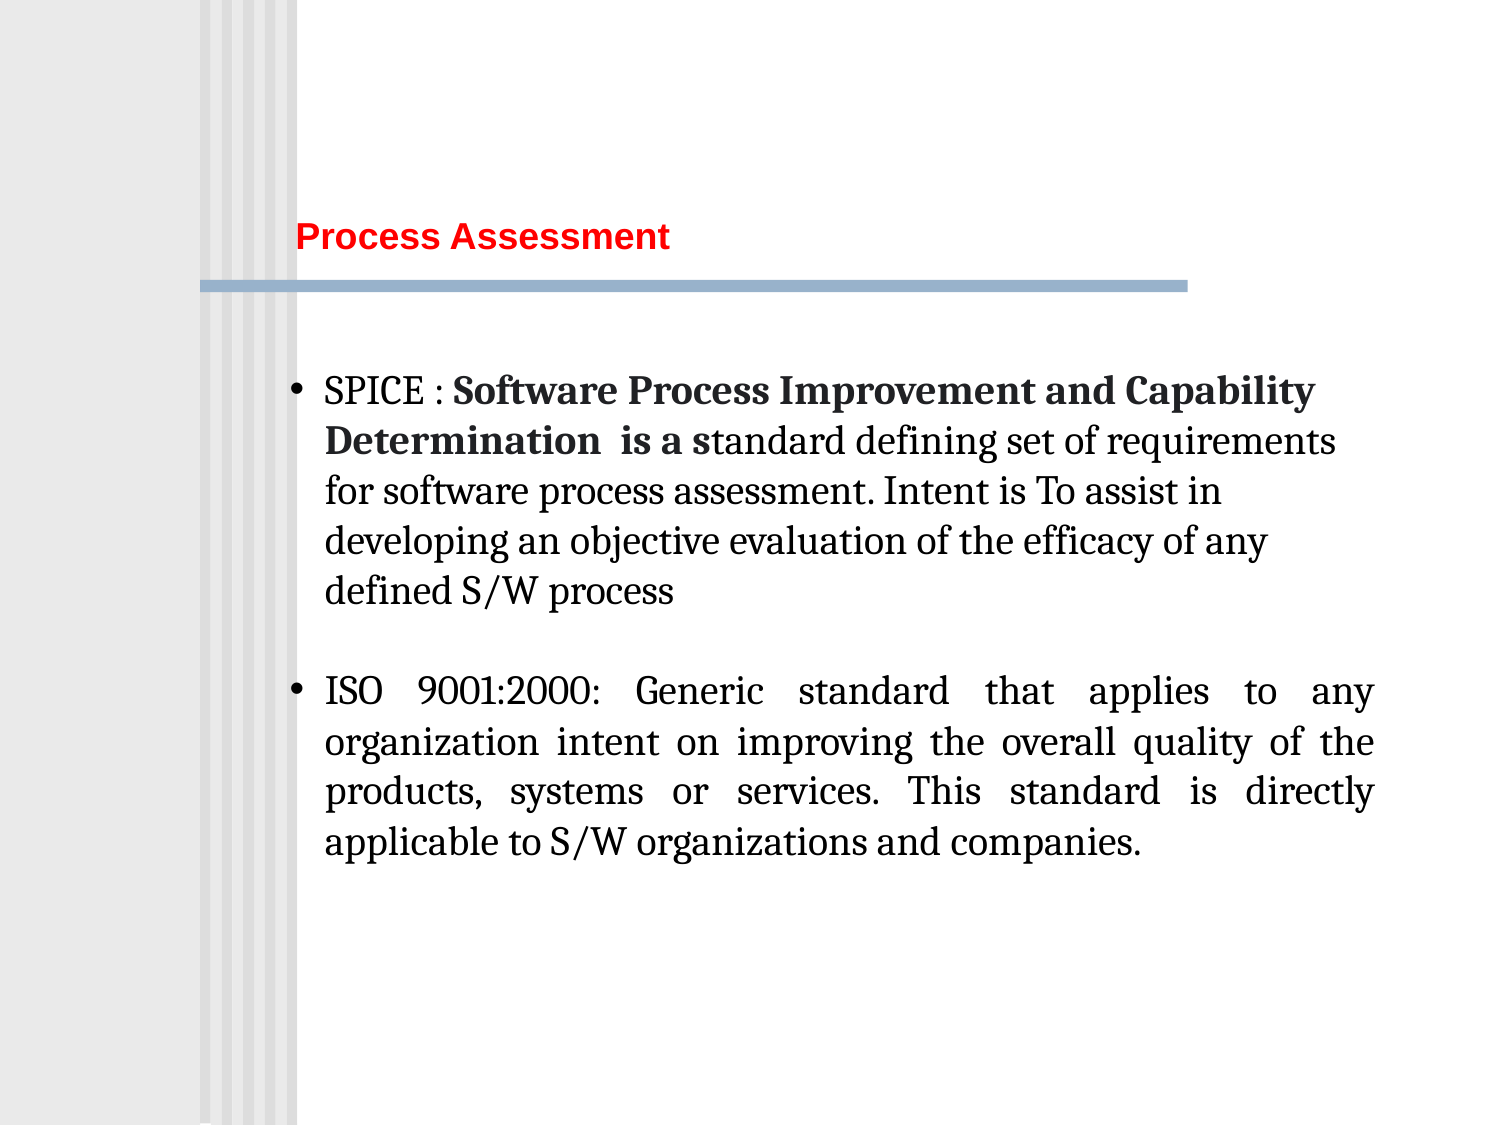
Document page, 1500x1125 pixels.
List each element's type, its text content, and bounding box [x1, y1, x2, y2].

title Process Assessment [295, 212, 1500, 258]
subtitle SPICE : Software Process Improvement and Capability Determination is a standard defining set of requirements for software process assessment. Intent is To assist in developing an objective evaluation of the efficacy of any defined S/W process ISO 9001:2000: Generic standard that applies to any organization intent on improving the overall quality of the products, systems or services. This standard is directly applicable to S/W organizations and companies. [249, 262, 1375, 1125]
